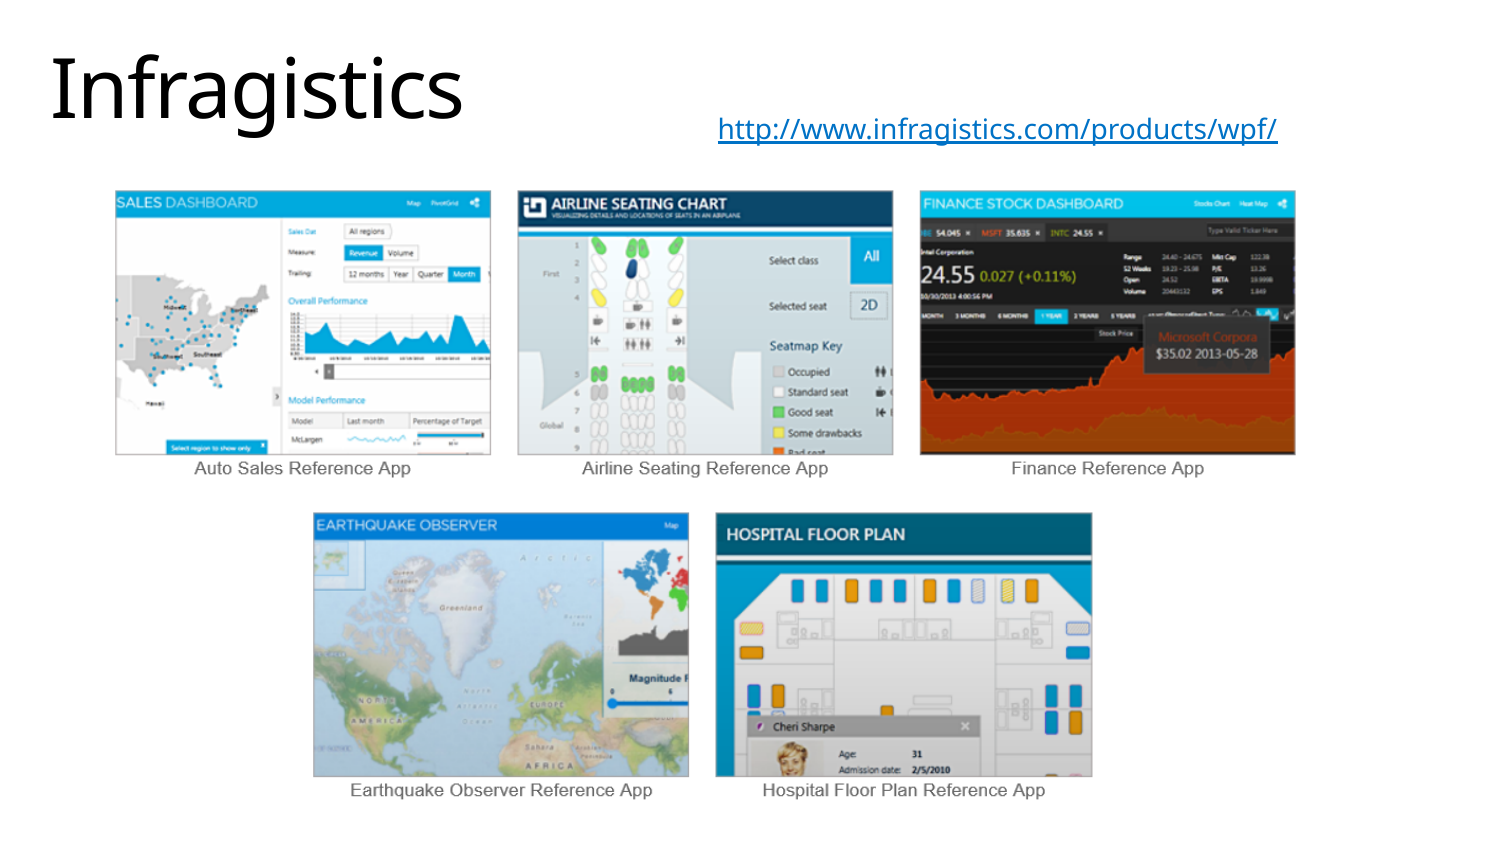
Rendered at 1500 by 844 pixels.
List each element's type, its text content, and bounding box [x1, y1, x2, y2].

text_box http://www.infragistics.com/products/wpf/ [702, 103, 1293, 157]
title Infragistics [33, 35, 1468, 147]
picture [110, 183, 1302, 486]
picture [309, 504, 1103, 810]
